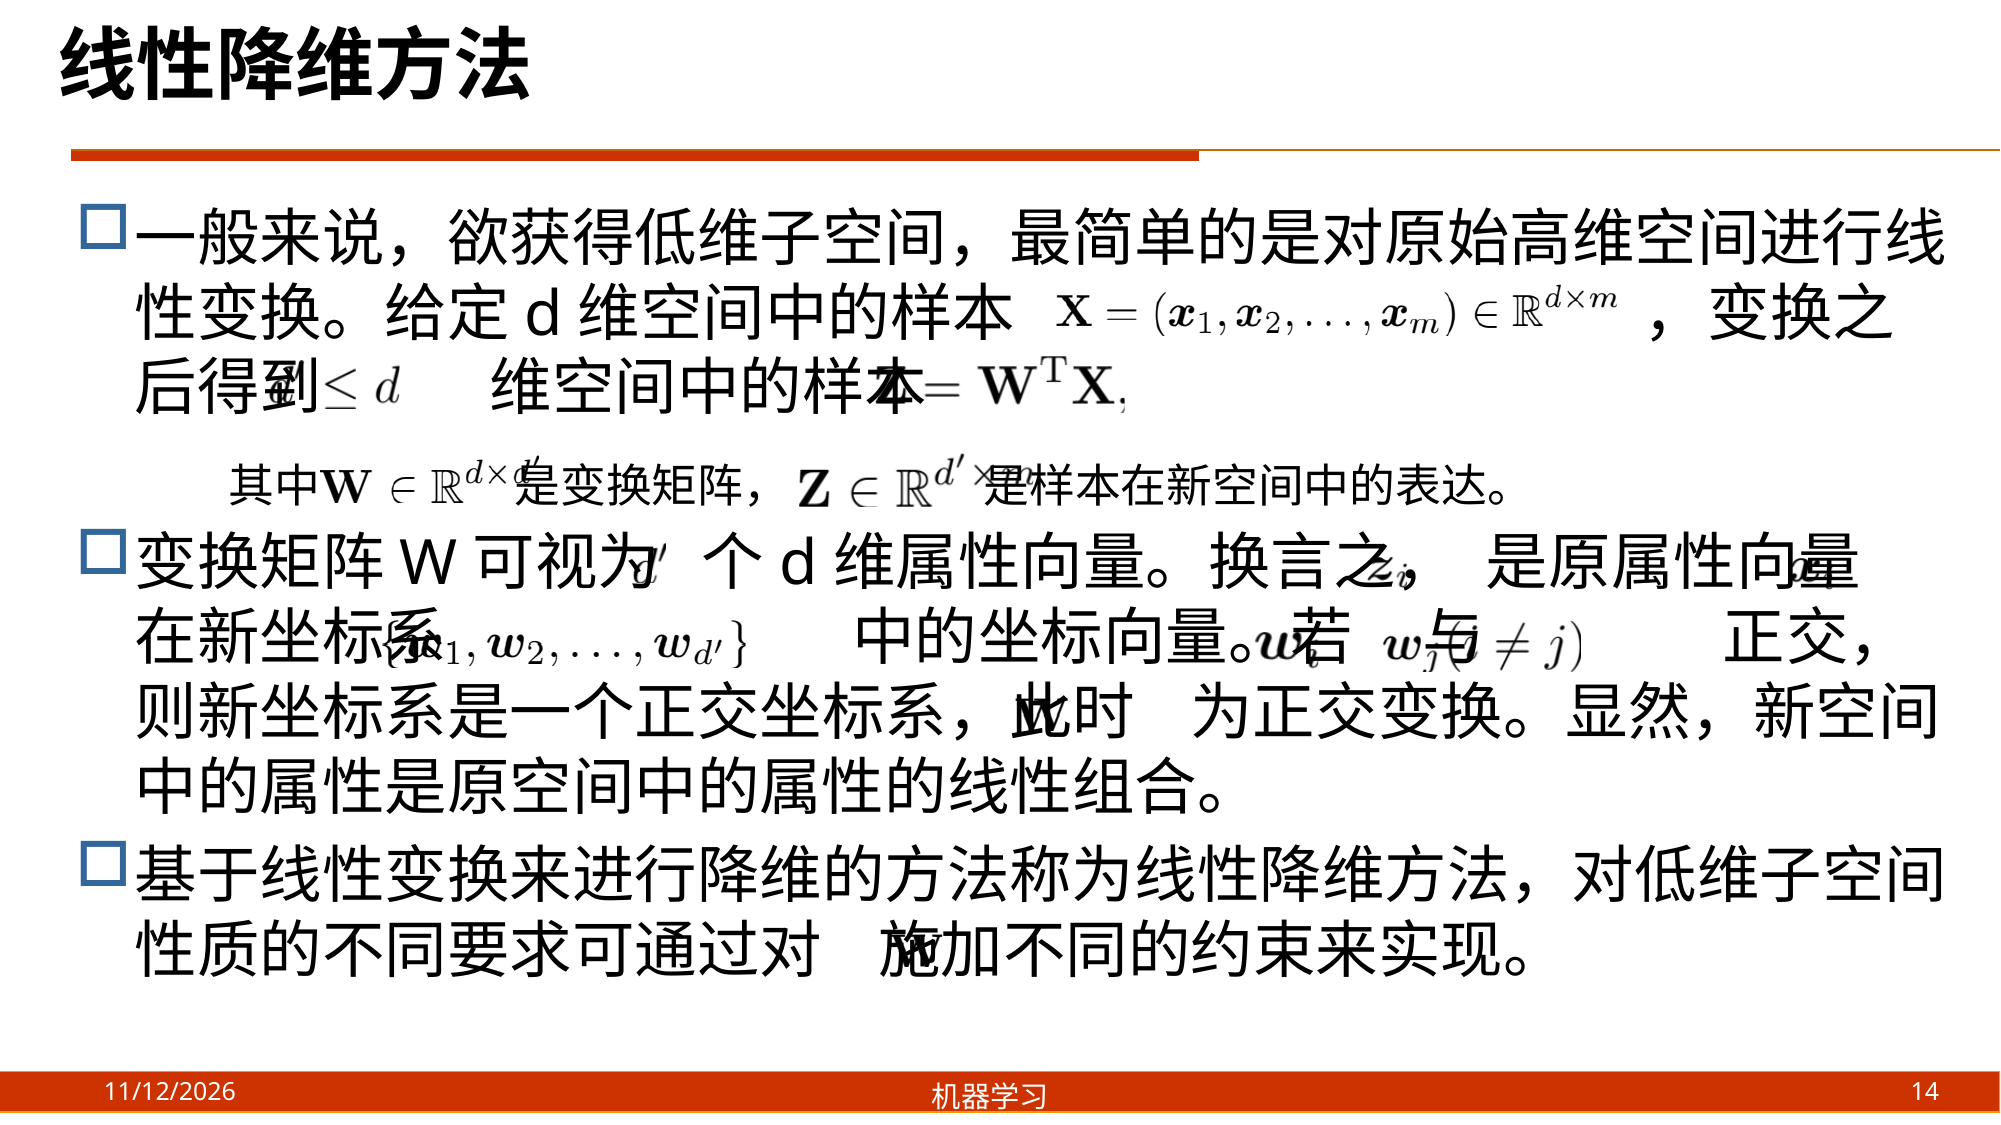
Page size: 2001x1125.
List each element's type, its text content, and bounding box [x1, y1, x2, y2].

picture [268, 360, 400, 409]
text_box 其中 是变换矩阵， 是样本在新空间中的表达。 [213, 449, 1591, 520]
text_box 线性降维方法 [42, 7, 1337, 135]
picture [1789, 558, 1833, 590]
picture [1382, 620, 1581, 672]
picture [320, 454, 539, 503]
text_box 一般来说，欲获得低维子空间，最简单的是对原始高维空间进行线性变换。给定d维空间中的样本 ，变换之后得到 维空间中的样本 变换矩阵W可视为 个d维属性向量。换言之， 是原属性向量 在新坐标系 中的坐标向量。若 与 正交，则新坐标系是一个正交坐标系，此时 为正交变换。显然，新空间中的属性是原空间中的属性的线性组合。 基于线性变换来进行降维的方法称为线性降维方法，对低维子空间性质的不同要求可通过对 施加不同的约束来实现。 [42, 190, 1962, 999]
picture [875, 356, 1125, 413]
picture [1015, 698, 1068, 731]
picture [1367, 557, 1407, 588]
slide_number 14 [1505, 1074, 1940, 1113]
picture [633, 543, 666, 583]
picture [1254, 632, 1319, 669]
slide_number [103, 1074, 538, 1115]
picture [890, 934, 943, 967]
picture [382, 619, 746, 668]
picture [1056, 284, 1617, 336]
picture [799, 452, 1034, 507]
